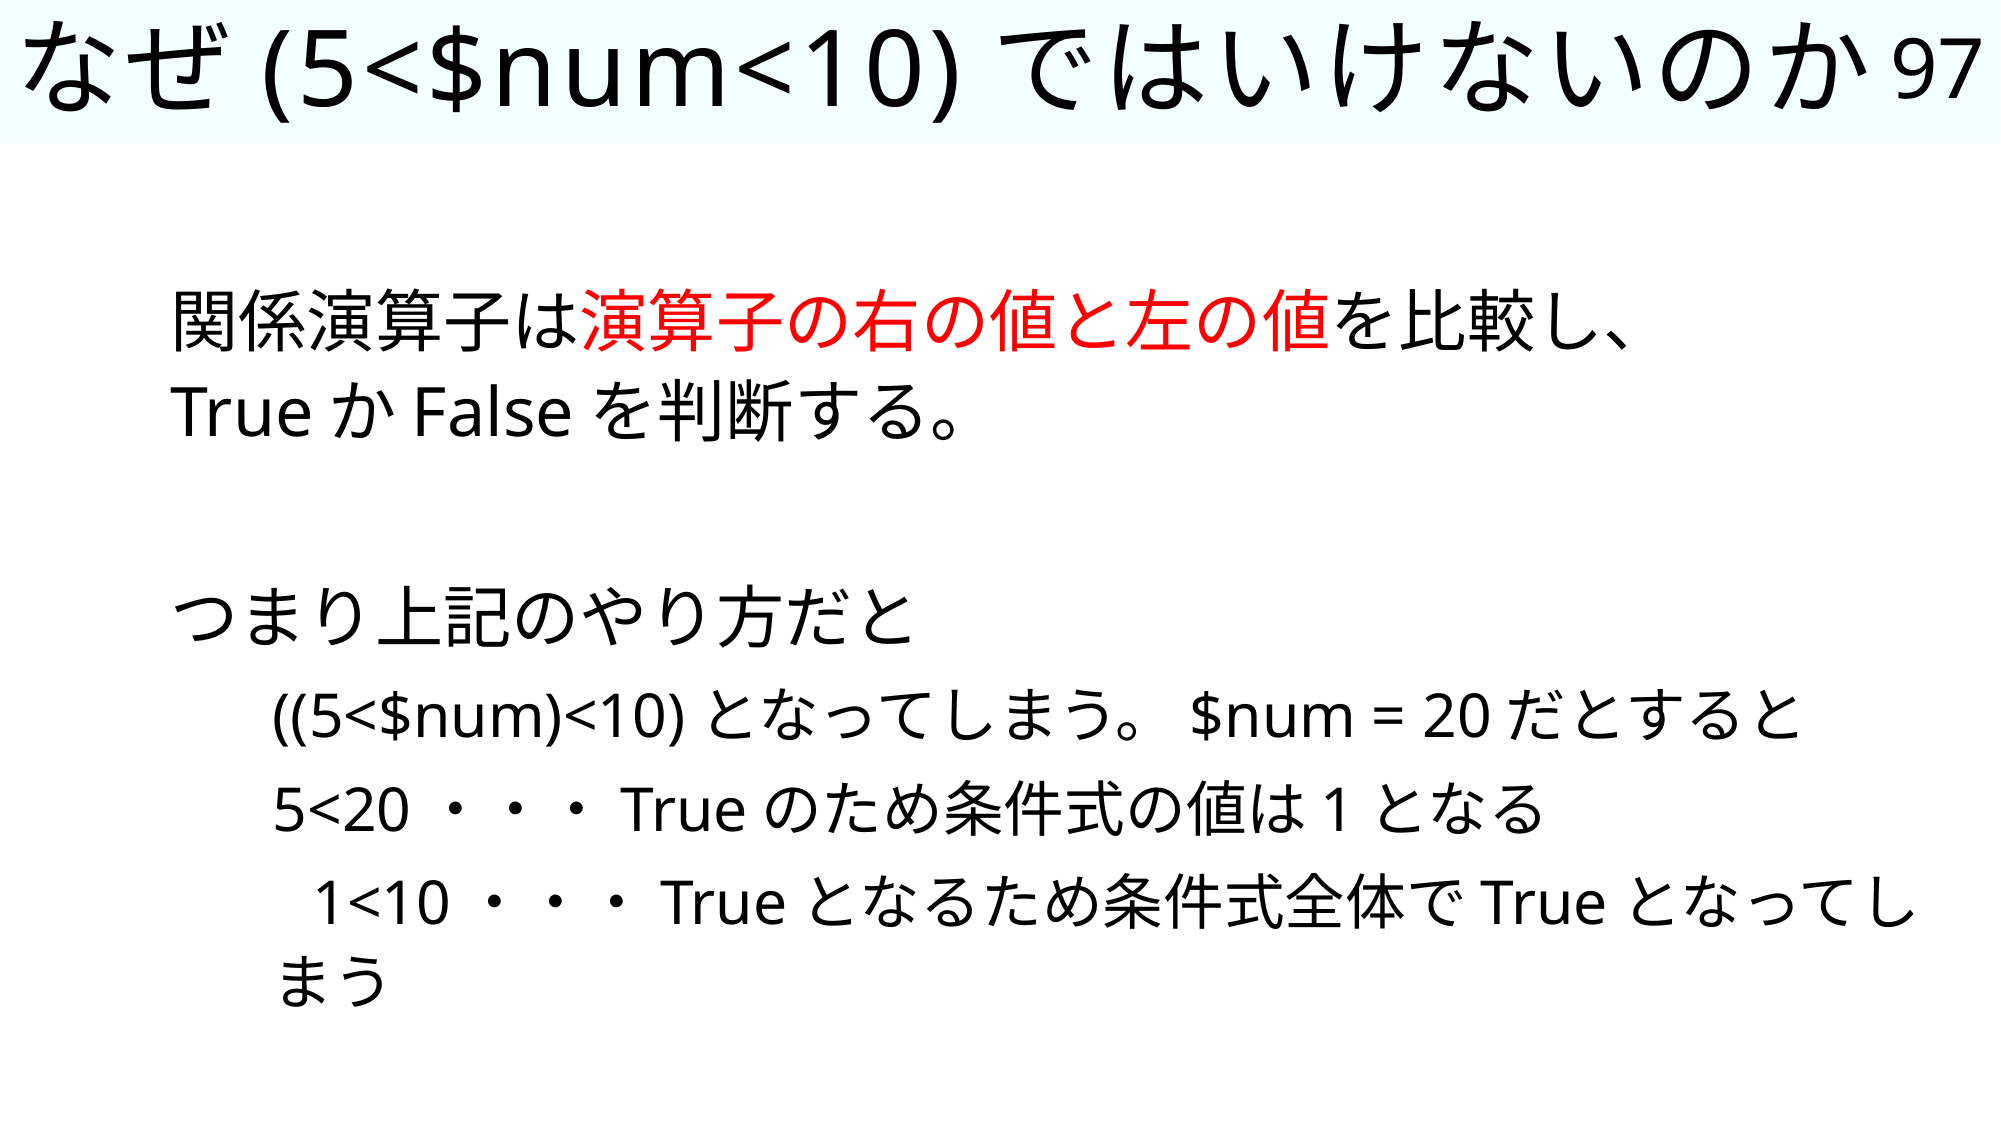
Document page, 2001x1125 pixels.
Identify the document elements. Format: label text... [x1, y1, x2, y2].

list 関係演算子は演算子の右の値と左の値を比較し、 TrueかFalseを判断する。 つまり上記のやり方だと ((5<$num)<10)となってしまう。$num = 20だとすると 5<20・・・Trueのため条件式の値は1となる 1<10・・・Trueとなるため条件式全体でTrueとなってしまう [155, 262, 1963, 1032]
slide_number 97 [1775, 0, 2000, 144]
title なぜ(5<$num<10)ではいけないのか [0, 0, 1775, 144]
